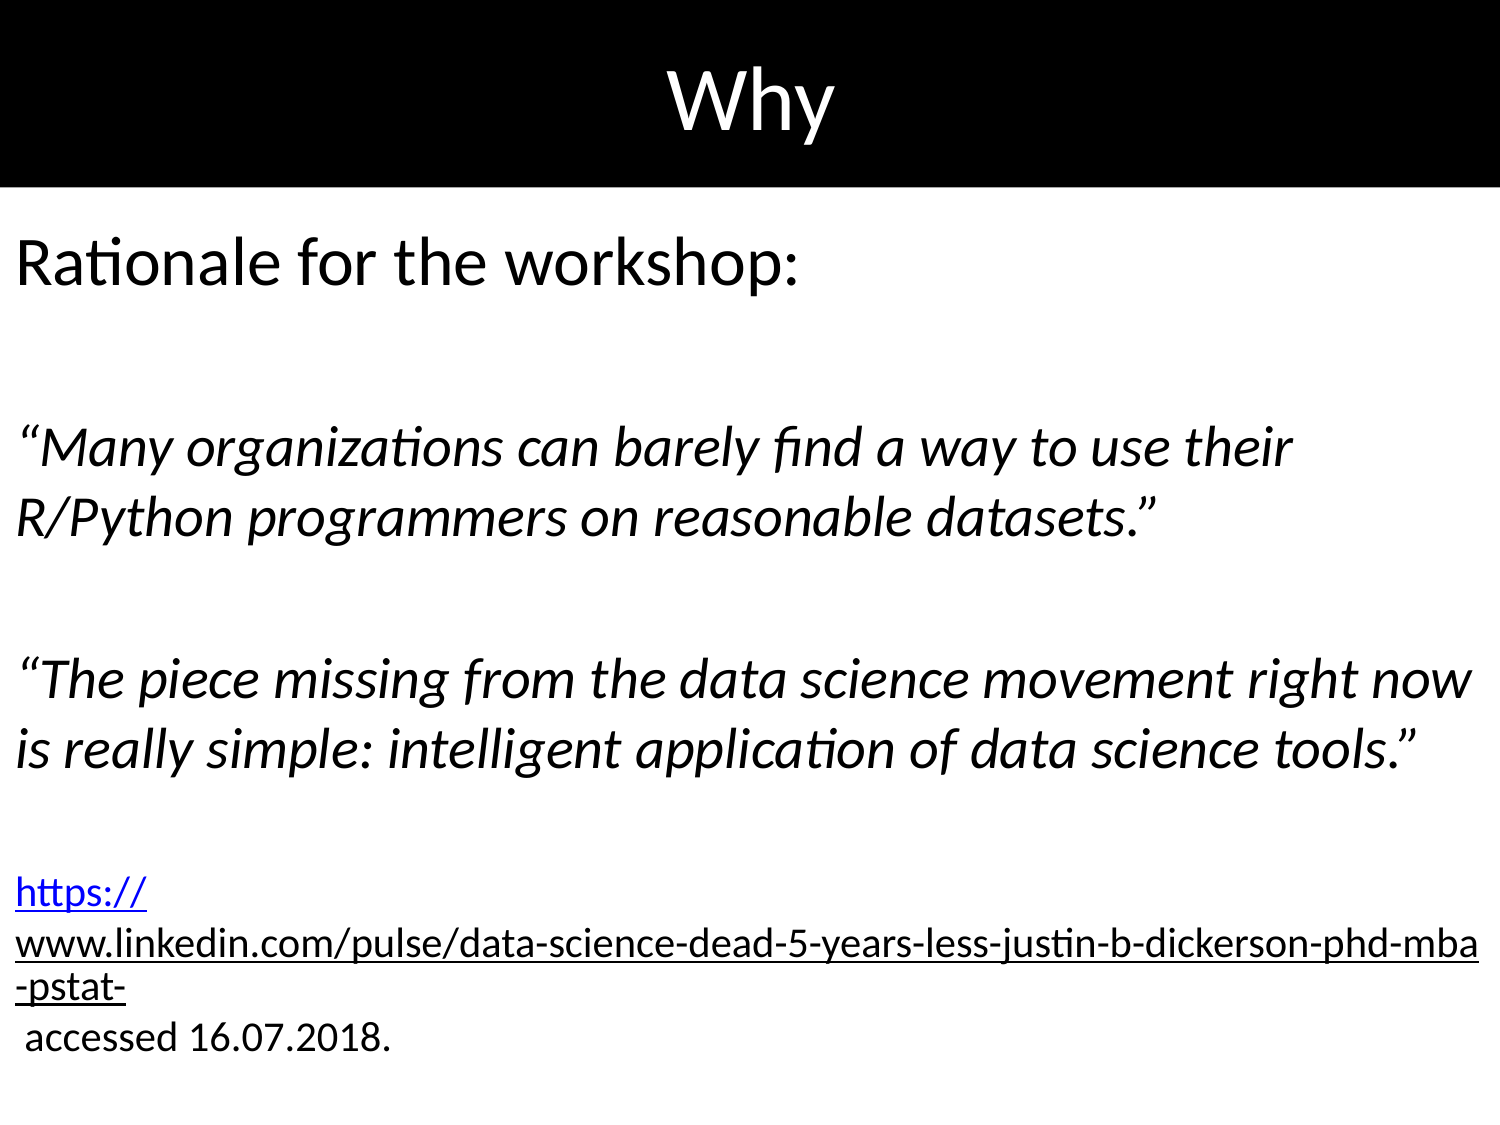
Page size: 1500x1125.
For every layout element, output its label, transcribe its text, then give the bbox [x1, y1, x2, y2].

title Why [0, 0, 1500, 188]
list Rationale for the workshop: “Many organizations can barely find a way to use their R/Python programmers on reasonable datasets.” “The piece missing from the data science movement right now is really simple: intelligent application of data science tools.” https://www.linkedin.com/pulse/data-science-dead-5-years-less-justin-b-dickerson-phd-mba-pstat- accessed 16.07.2018. [0, 208, 1500, 1094]
